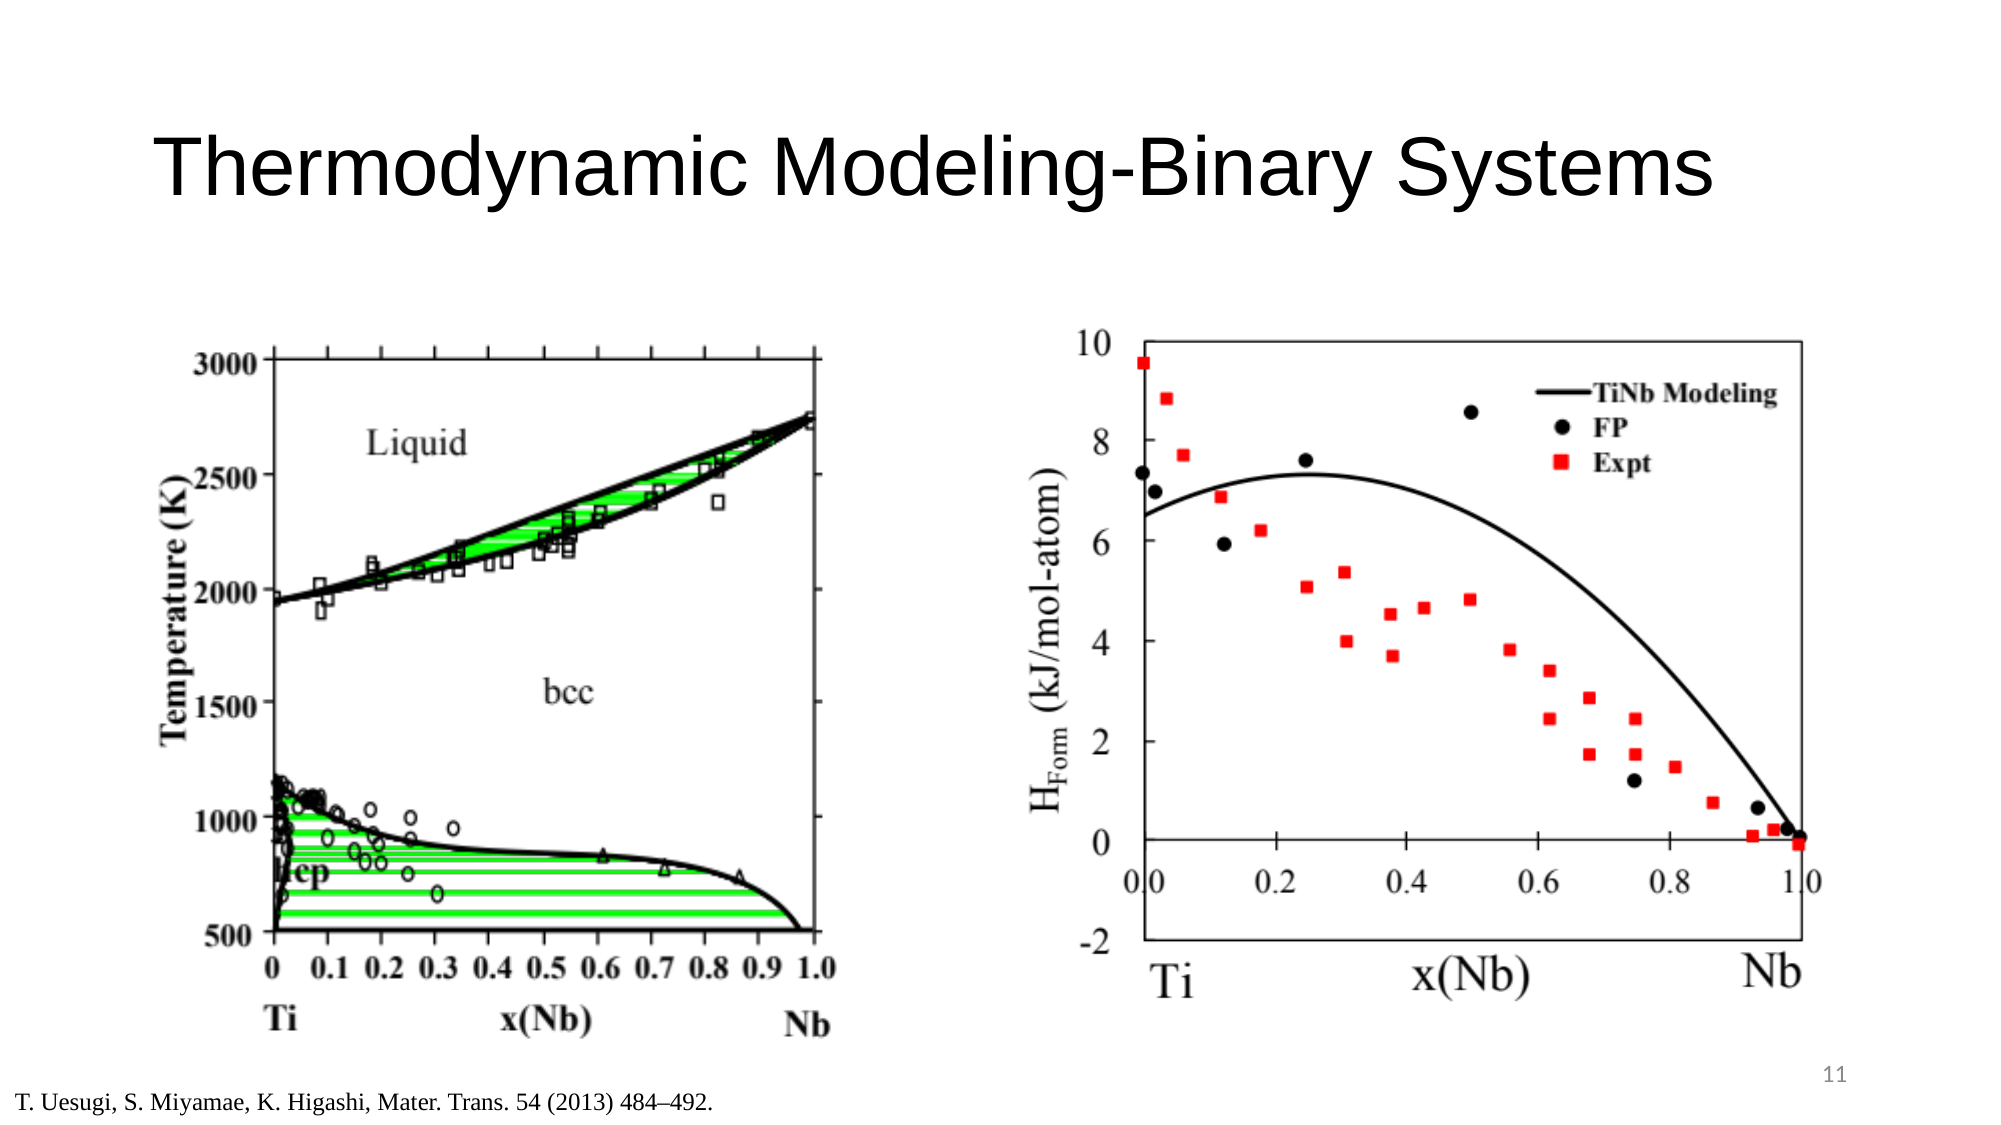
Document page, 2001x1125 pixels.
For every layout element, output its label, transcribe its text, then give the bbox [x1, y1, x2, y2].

title Thermodynamic Modeling-Binary Systems [137, 59, 1863, 278]
slide_number 11 [1412, 1042, 1863, 1103]
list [1012, 299, 1862, 1014]
text_box T. Uesugi, S. Miyamae, K. Higashi, Mater. Trans. 54 (2013) 484–492. [0, 1077, 1757, 1123]
picture [1528, 371, 1785, 485]
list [137, 337, 864, 1064]
